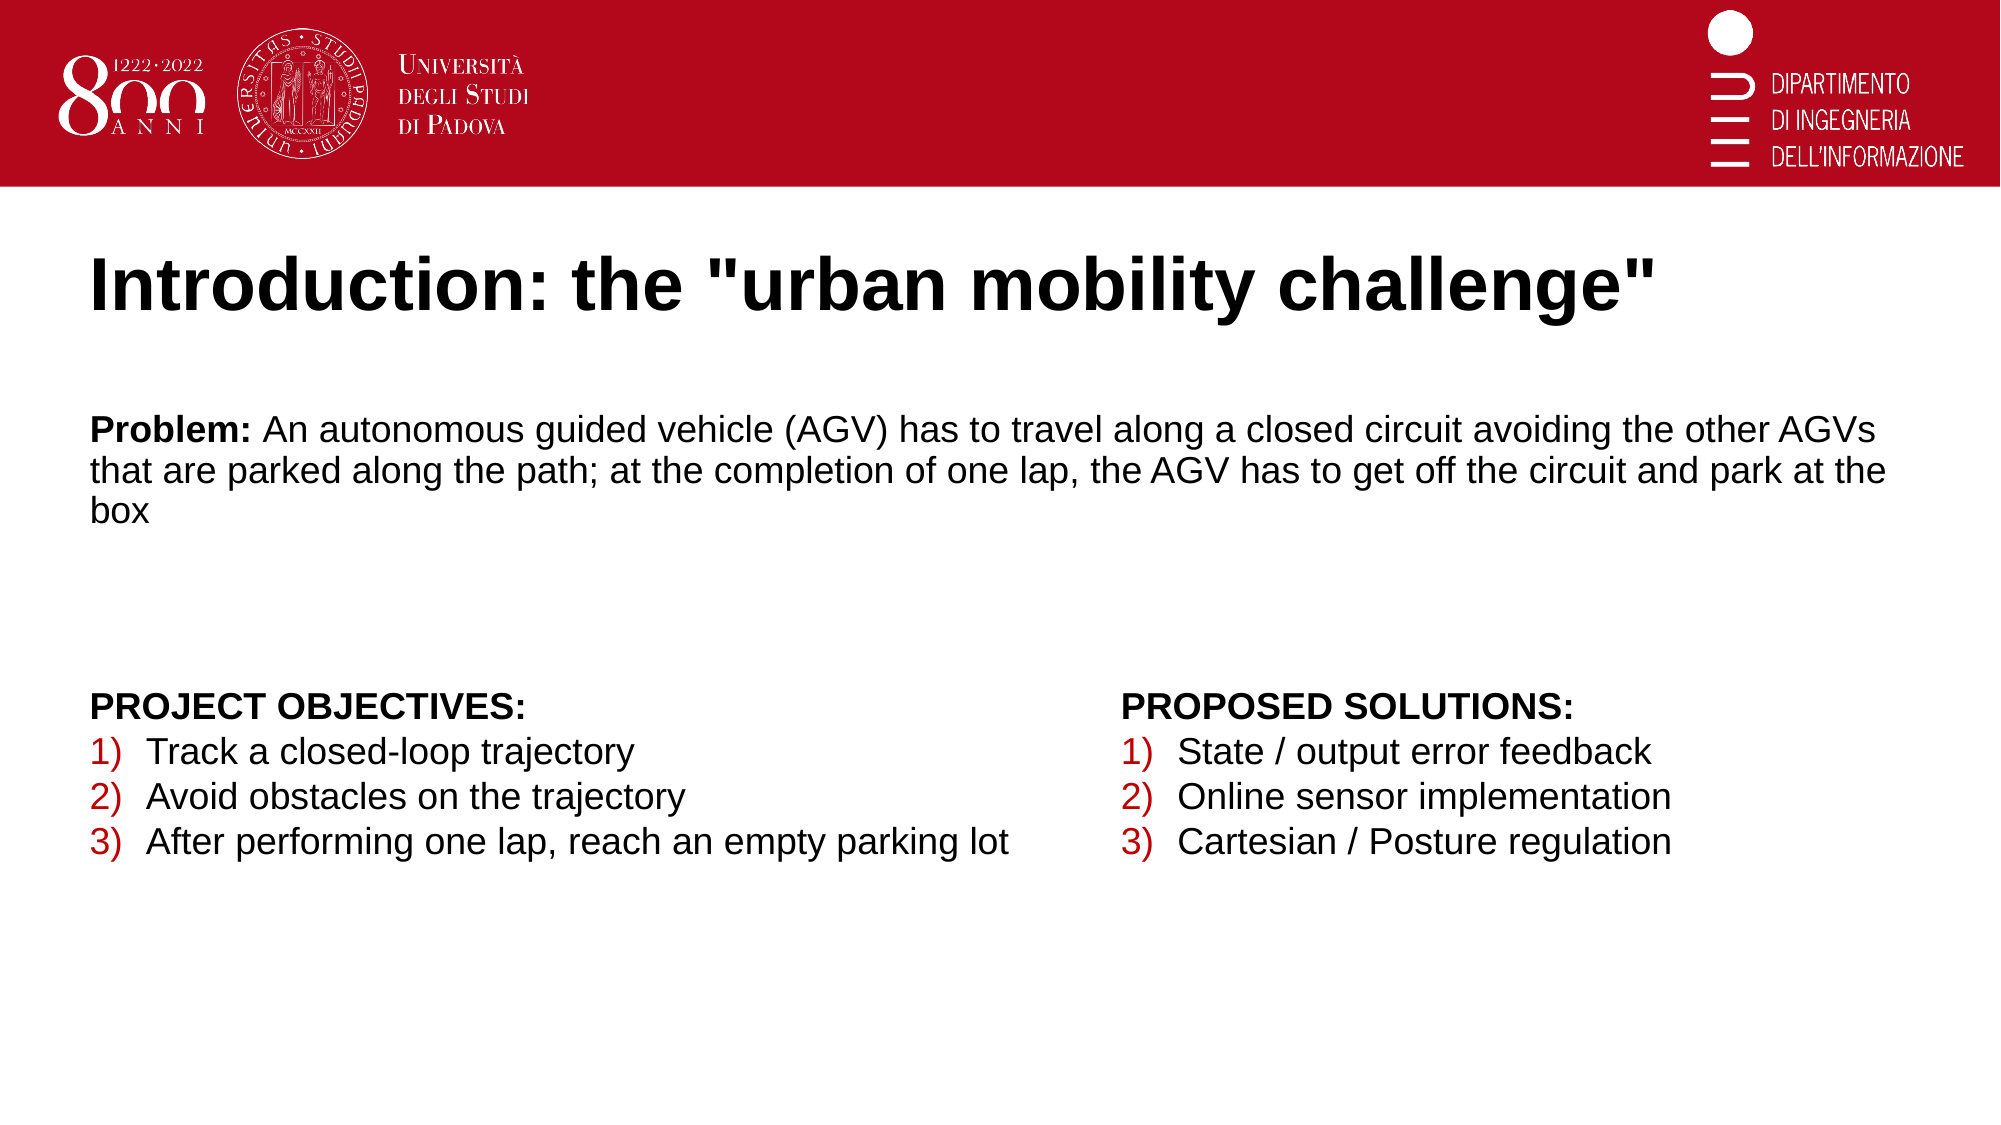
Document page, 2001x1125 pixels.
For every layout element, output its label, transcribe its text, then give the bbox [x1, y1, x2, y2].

title Introduction: the "urban mobility challenge" [74, 189, 2000, 384]
list Problem: An autonomous guided vehicle (AGV) has to travel along a closed circuit avoiding the other AGVs that are parked along the path; at the completion of one lap, the AGV has to get off the circuit and park at the box [74, 403, 1943, 563]
picture [1663, 0, 2000, 221]
text_box PROJECT OBJECTIVES: Track a closed-loop trajectory Avoid obstacles on the trajectory After performing one lap, reach an empty parking lot [74, 674, 1029, 870]
text_box PROPOSED SOLUTIONS: State / output error feedback Online sensor implementation Cartesian / Posture regulation [1106, 674, 1926, 870]
